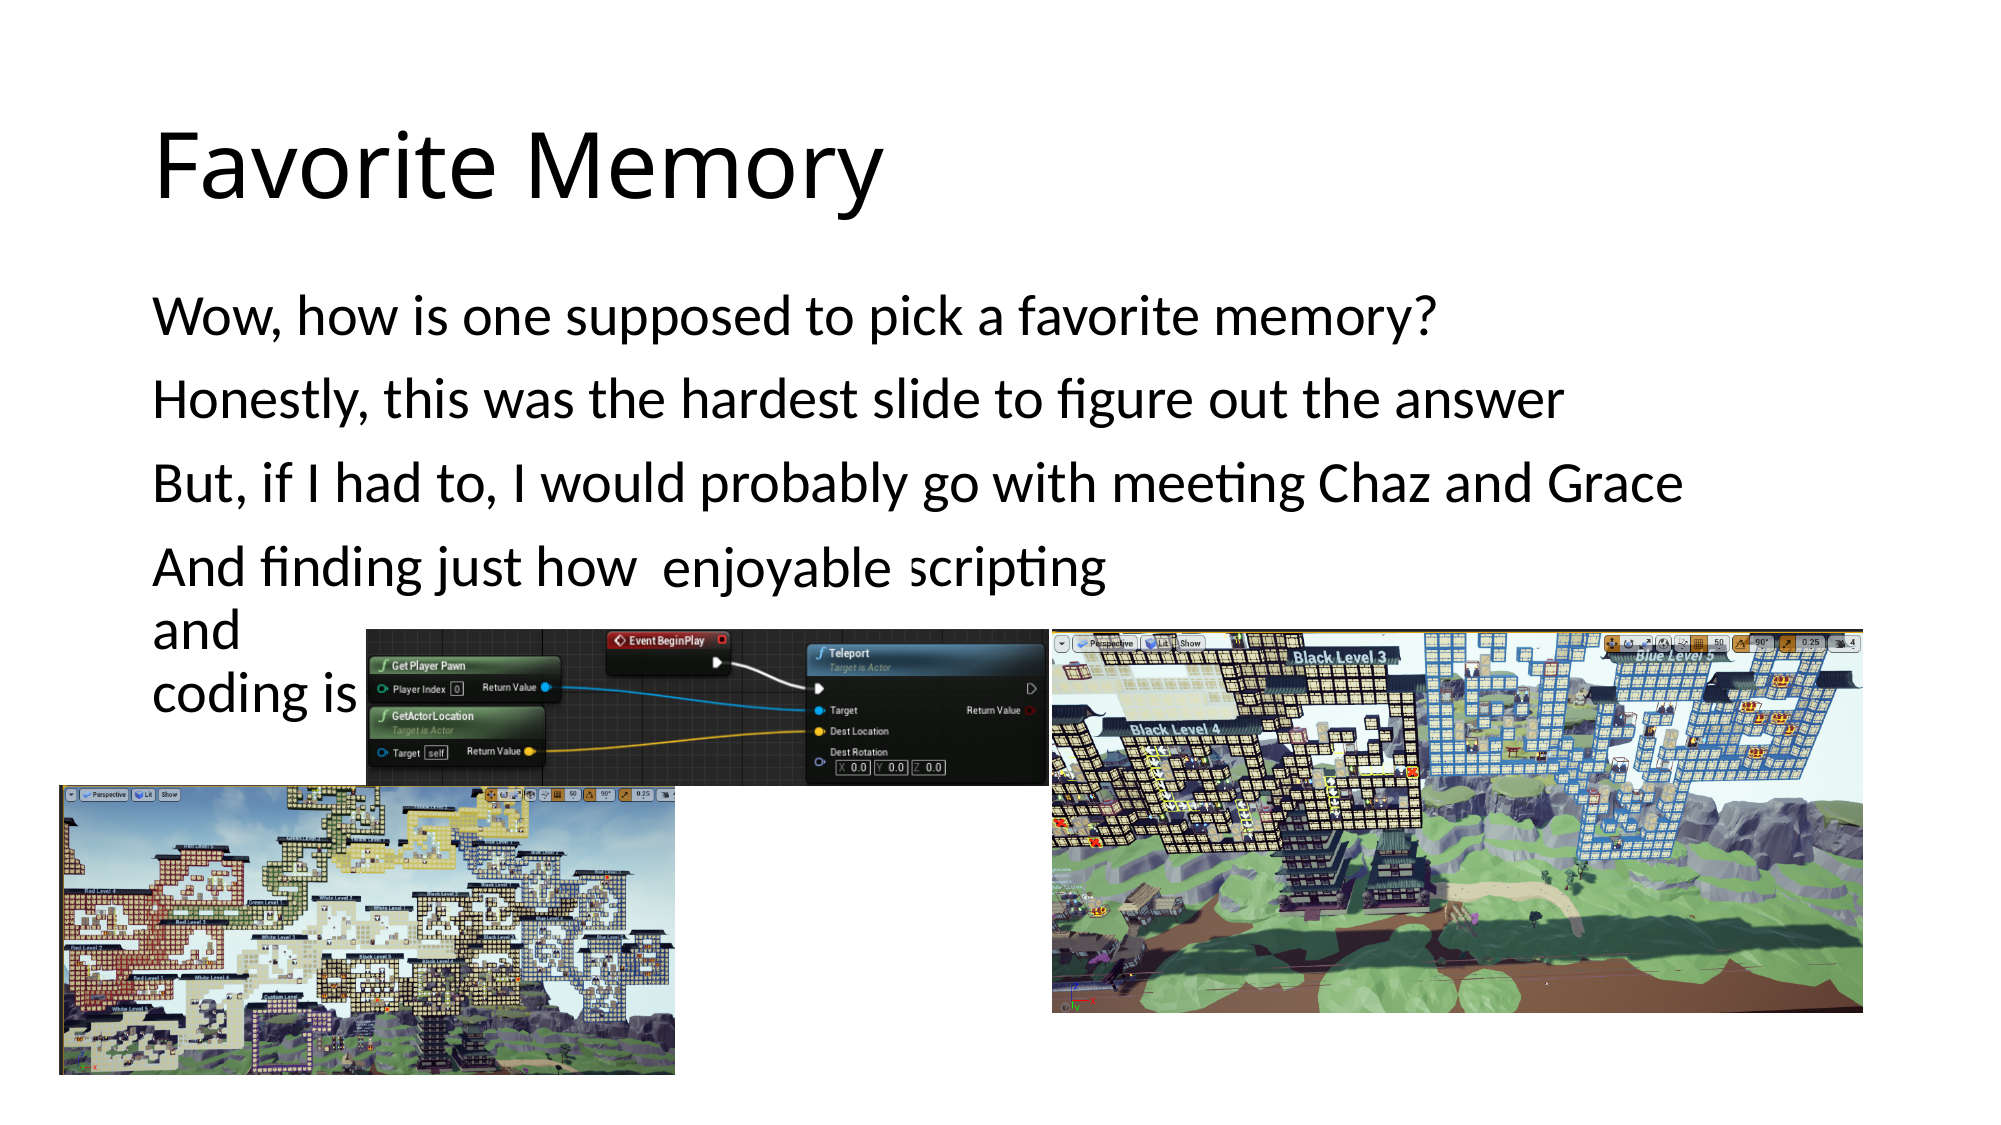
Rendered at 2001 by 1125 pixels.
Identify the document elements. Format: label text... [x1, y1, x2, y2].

picture [59, 629, 1049, 1075]
list Wow, how is one supposed to pick a favorite memory? Honestly, this was the hardest slide to figure out the answer But, if I had to, I would probably go with meeting Chaz and Grace And finding just how addictive scripting and coding is [137, 277, 1863, 992]
picture [1052, 629, 1863, 1014]
text_box enjoyable [643, 526, 913, 602]
title Favorite Memory [137, 59, 1863, 277]
